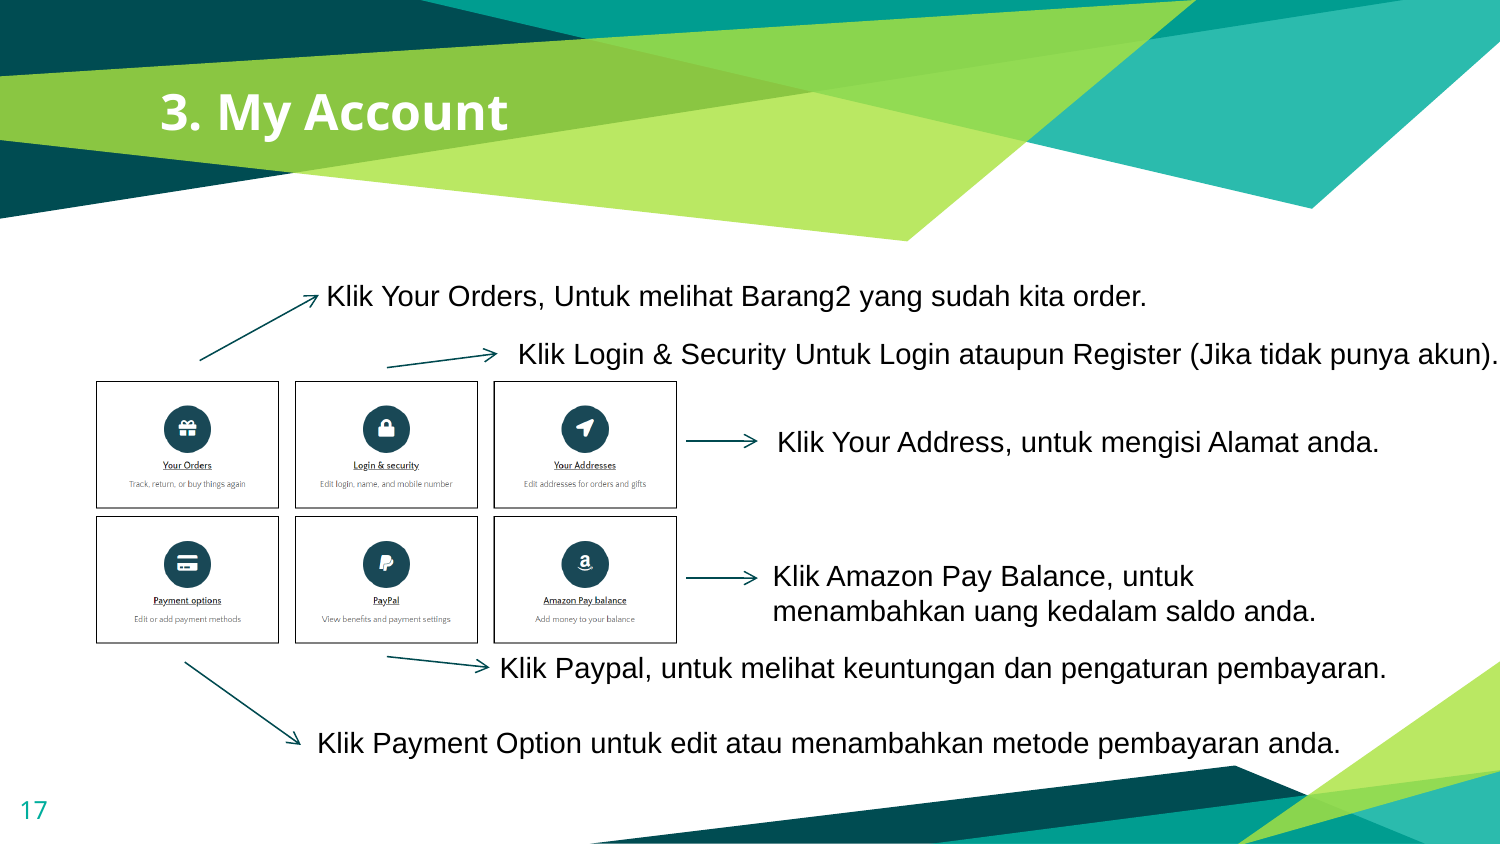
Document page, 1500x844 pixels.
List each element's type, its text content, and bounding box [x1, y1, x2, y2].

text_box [184, 661, 302, 746]
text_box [386, 656, 490, 668]
text_box Klik Paypal, untuk melihat keuntungan dan pengaturan pembayaran. [484, 642, 1404, 692]
text_box Klik Your Address, untuk mengisi Alamat anda. [762, 415, 1397, 466]
text_box Klik Payment Option untuk edit atau menambahkan metode pembayaran anda. [302, 716, 1358, 767]
text_box Klik Amazon Pay Balance, untuk menambahkan uang kedalam saldo anda. [757, 550, 1336, 635]
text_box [199, 294, 320, 361]
text_box Klik Login & Security Untuk Login ataupun Register (Jika tidak punya akun). [503, 327, 1500, 378]
text_box Klik Your Orders, Untuk melihat Barang2 yang sudah kita order. [311, 269, 1164, 320]
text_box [386, 353, 498, 368]
picture [87, 374, 687, 650]
title 3. My Account [145, 65, 1355, 206]
slide_number 17 [4, 779, 95, 844]
